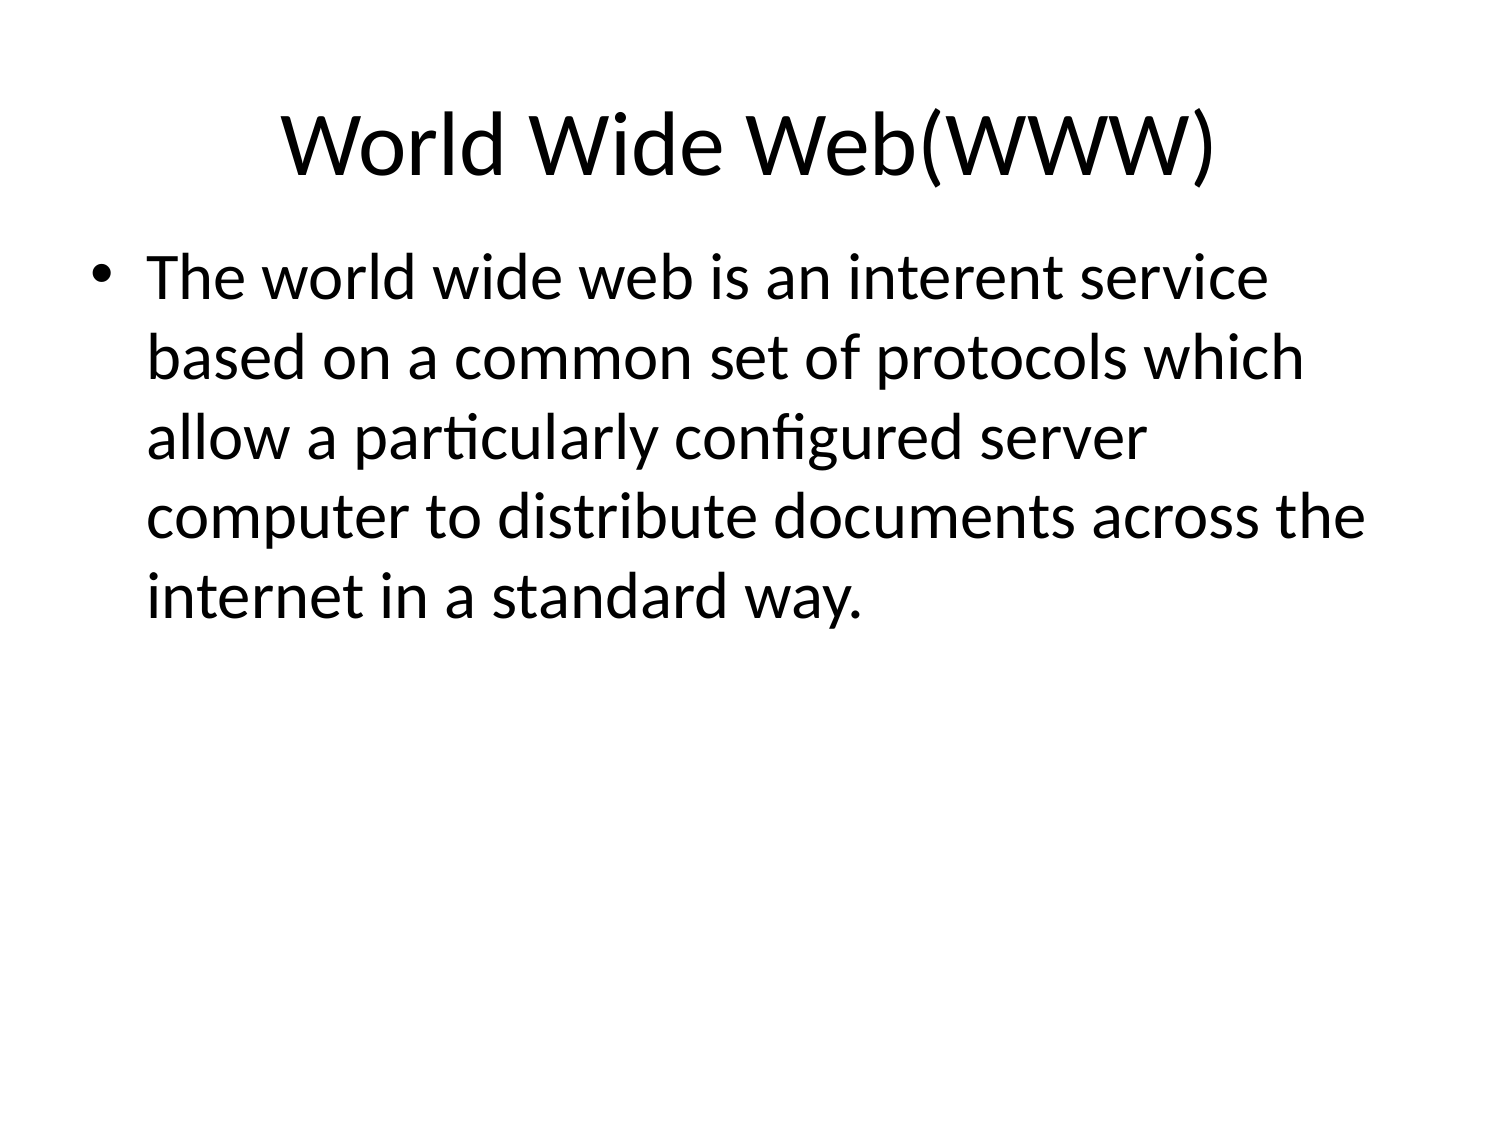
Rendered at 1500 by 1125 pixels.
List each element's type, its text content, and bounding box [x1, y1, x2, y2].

title World Wide Web(WWW) [75, 45, 1425, 224]
list The world wide web is an interent service based on a common set of protocols which allow a particularly configured server computer to distribute documents across the internet in a standard way. [75, 224, 1425, 1005]
